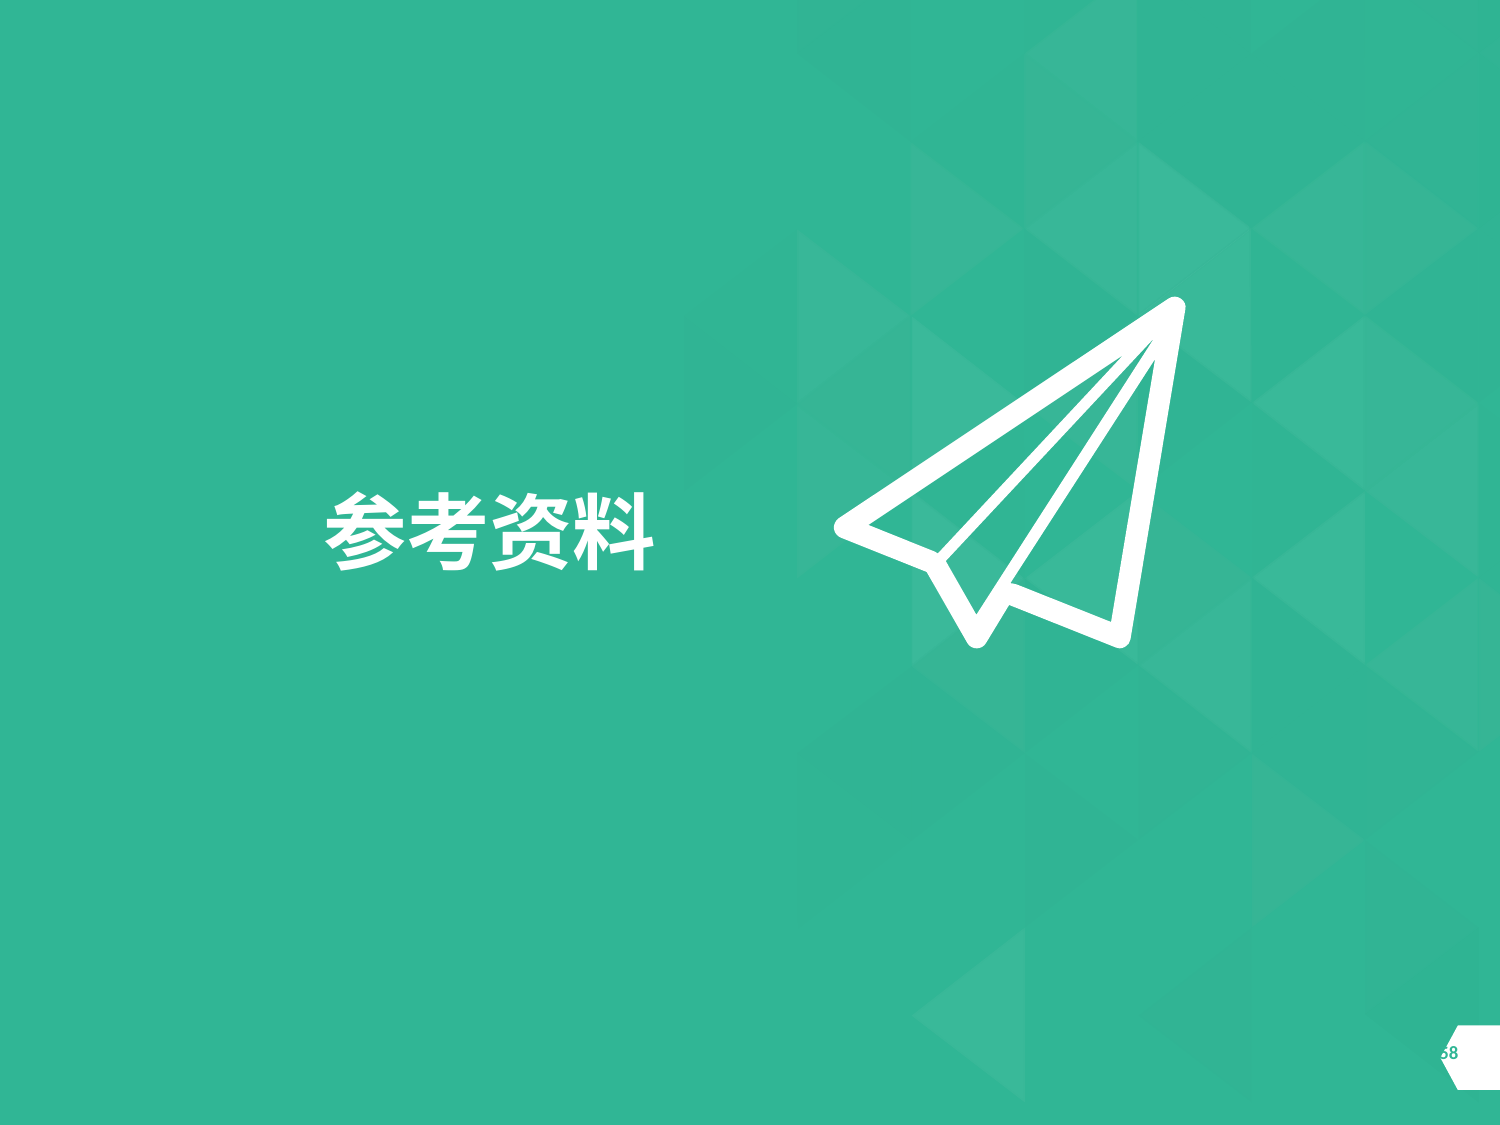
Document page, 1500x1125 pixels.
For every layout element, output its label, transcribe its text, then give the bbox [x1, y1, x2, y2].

text_box 参考资料 [308, 472, 672, 588]
text_box [833, 296, 1186, 649]
